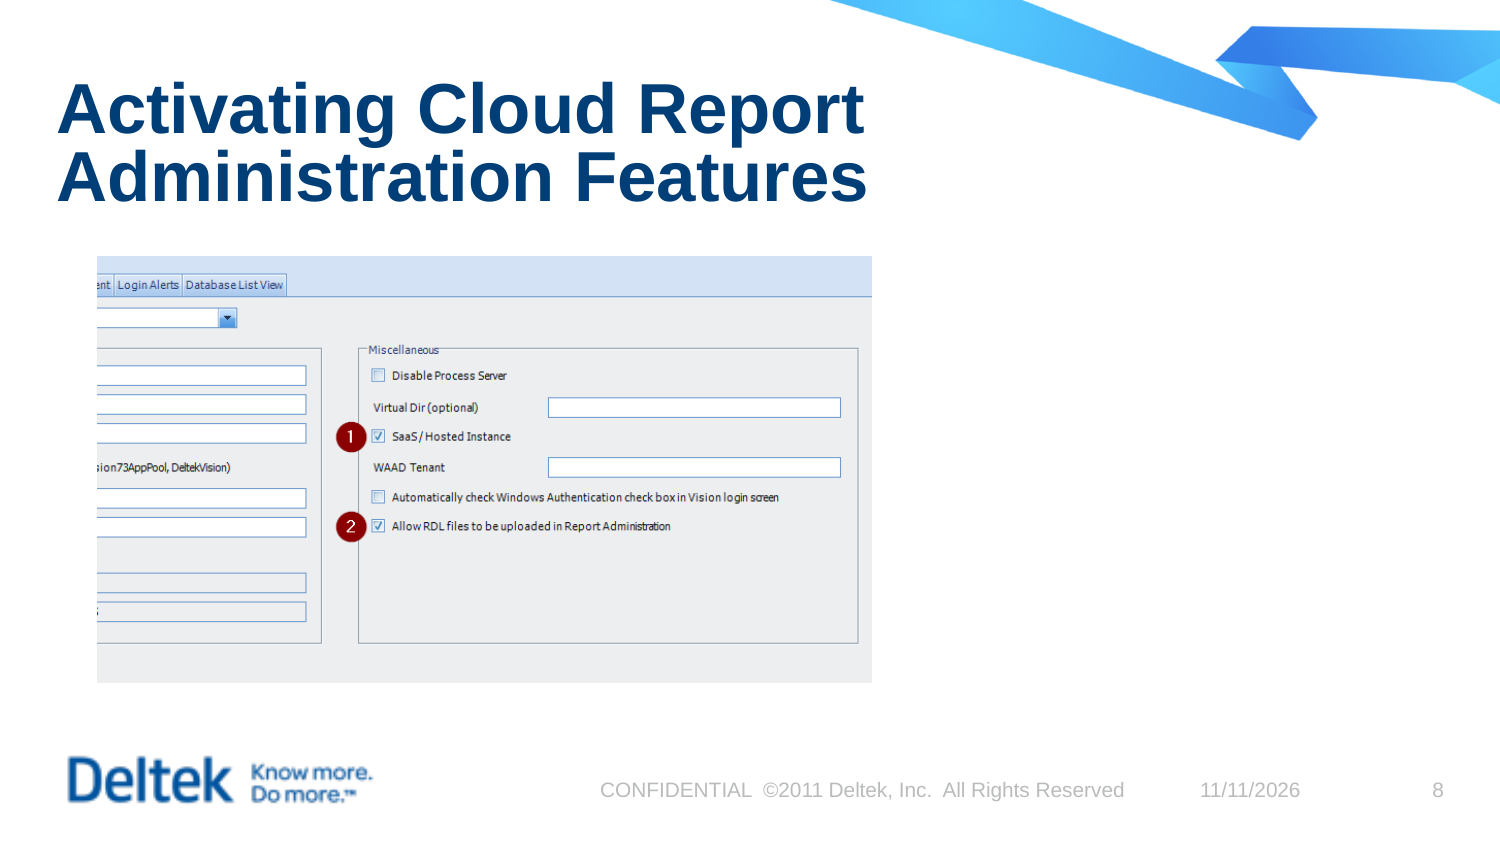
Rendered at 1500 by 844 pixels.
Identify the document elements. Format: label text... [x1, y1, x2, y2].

picture [37, 725, 405, 835]
title Activating Cloud Report Administration Features [56, 79, 1200, 193]
picture [97, 255, 872, 684]
footer CONFIDENTIAL ©2011 Deltek, Inc. All Rights Reserved [600, 772, 1136, 802]
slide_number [1200, 772, 1312, 802]
picture [826, 0, 1500, 141]
slide_number 8 [1352, 773, 1444, 803]
